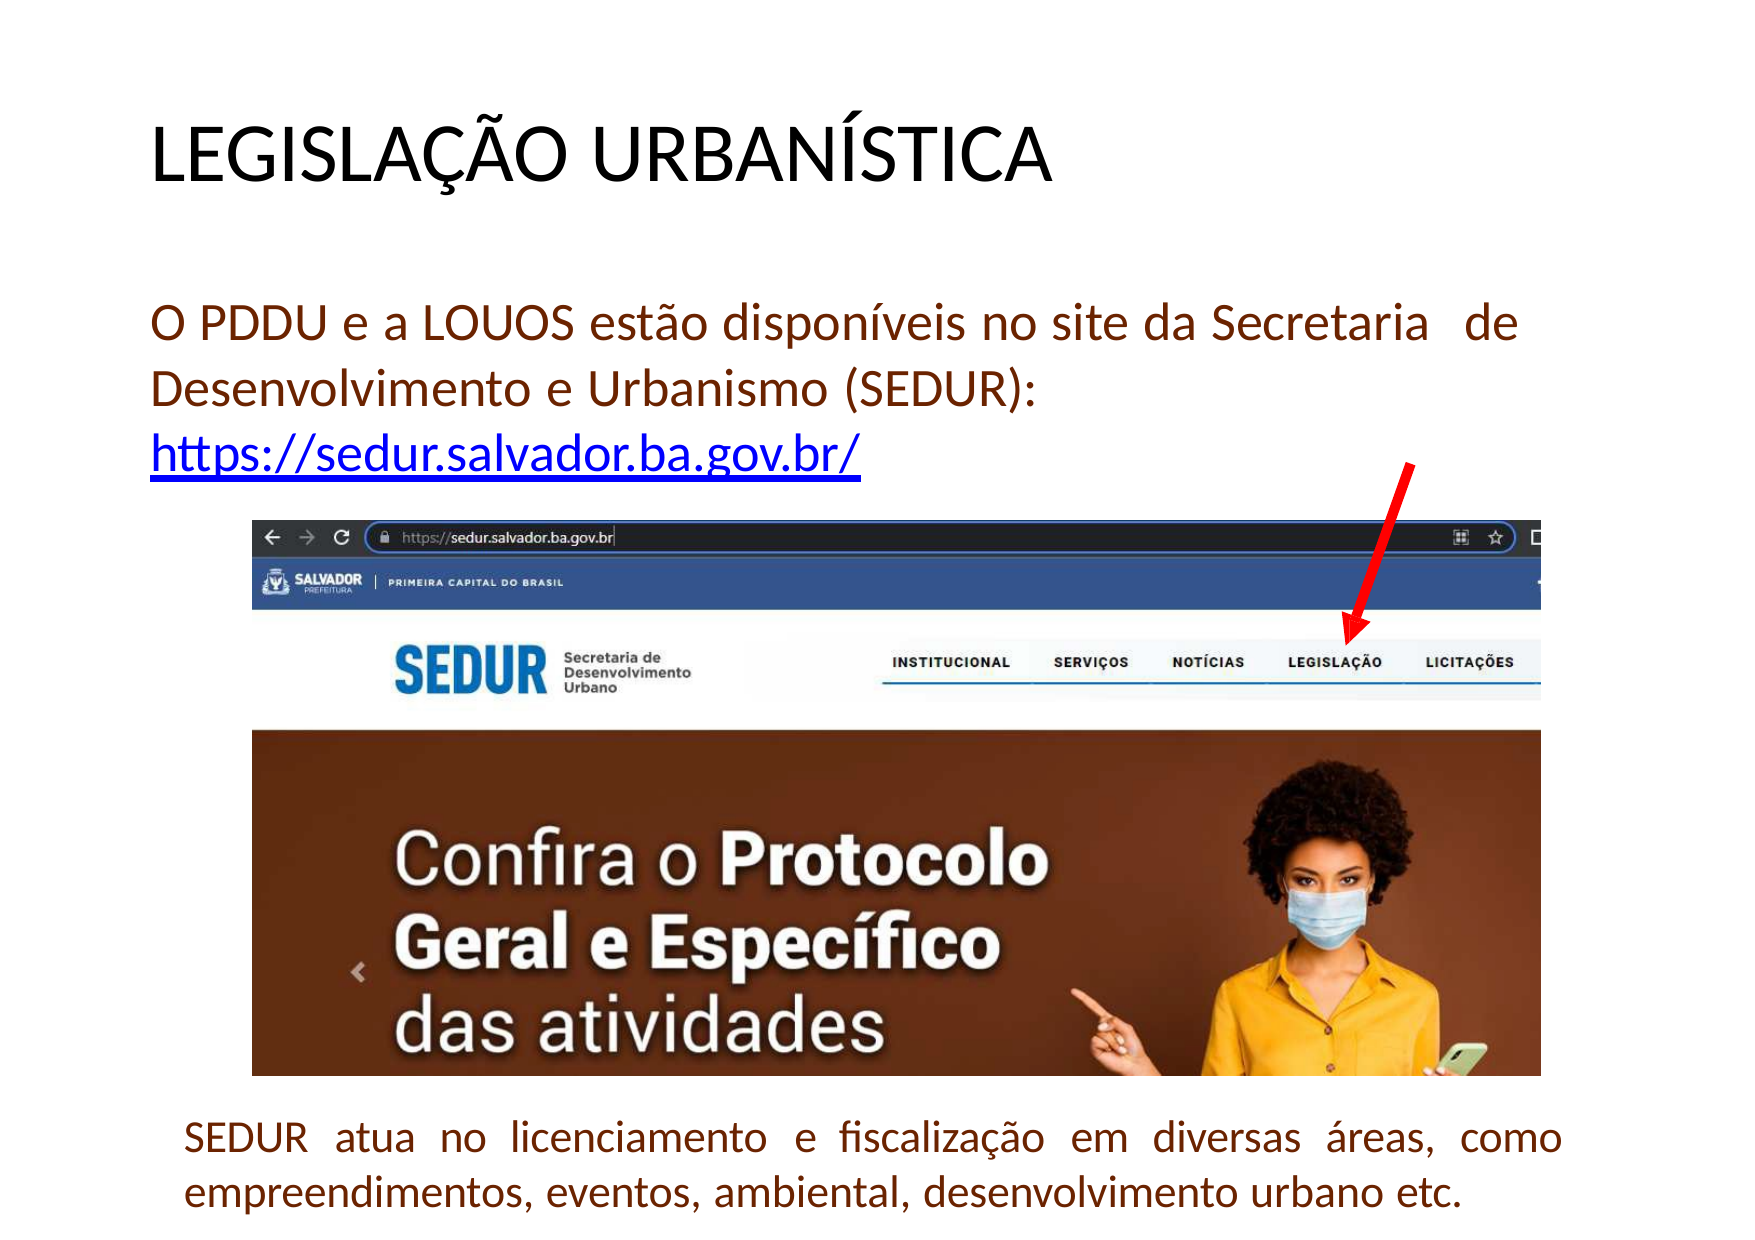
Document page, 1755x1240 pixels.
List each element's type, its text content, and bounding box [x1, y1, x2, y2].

text_box O PDDU e a LOUOS estão disponíveis no site da Secretaria de Desenvolvimento e Urbanismo (SEDUR): https://sedur.salvador.ba.gov.br/ [147, 284, 1521, 483]
text_box SEDUR atua no licenciamento e fiscalização em diversas áreas, como empreendimentos, eventos, ambiental, desenvolvimento urbano etc. [181, 1104, 1565, 1217]
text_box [252, 461, 1541, 1076]
title LEGISLAÇÃO URBANÍSTICA [147, 94, 1163, 304]
